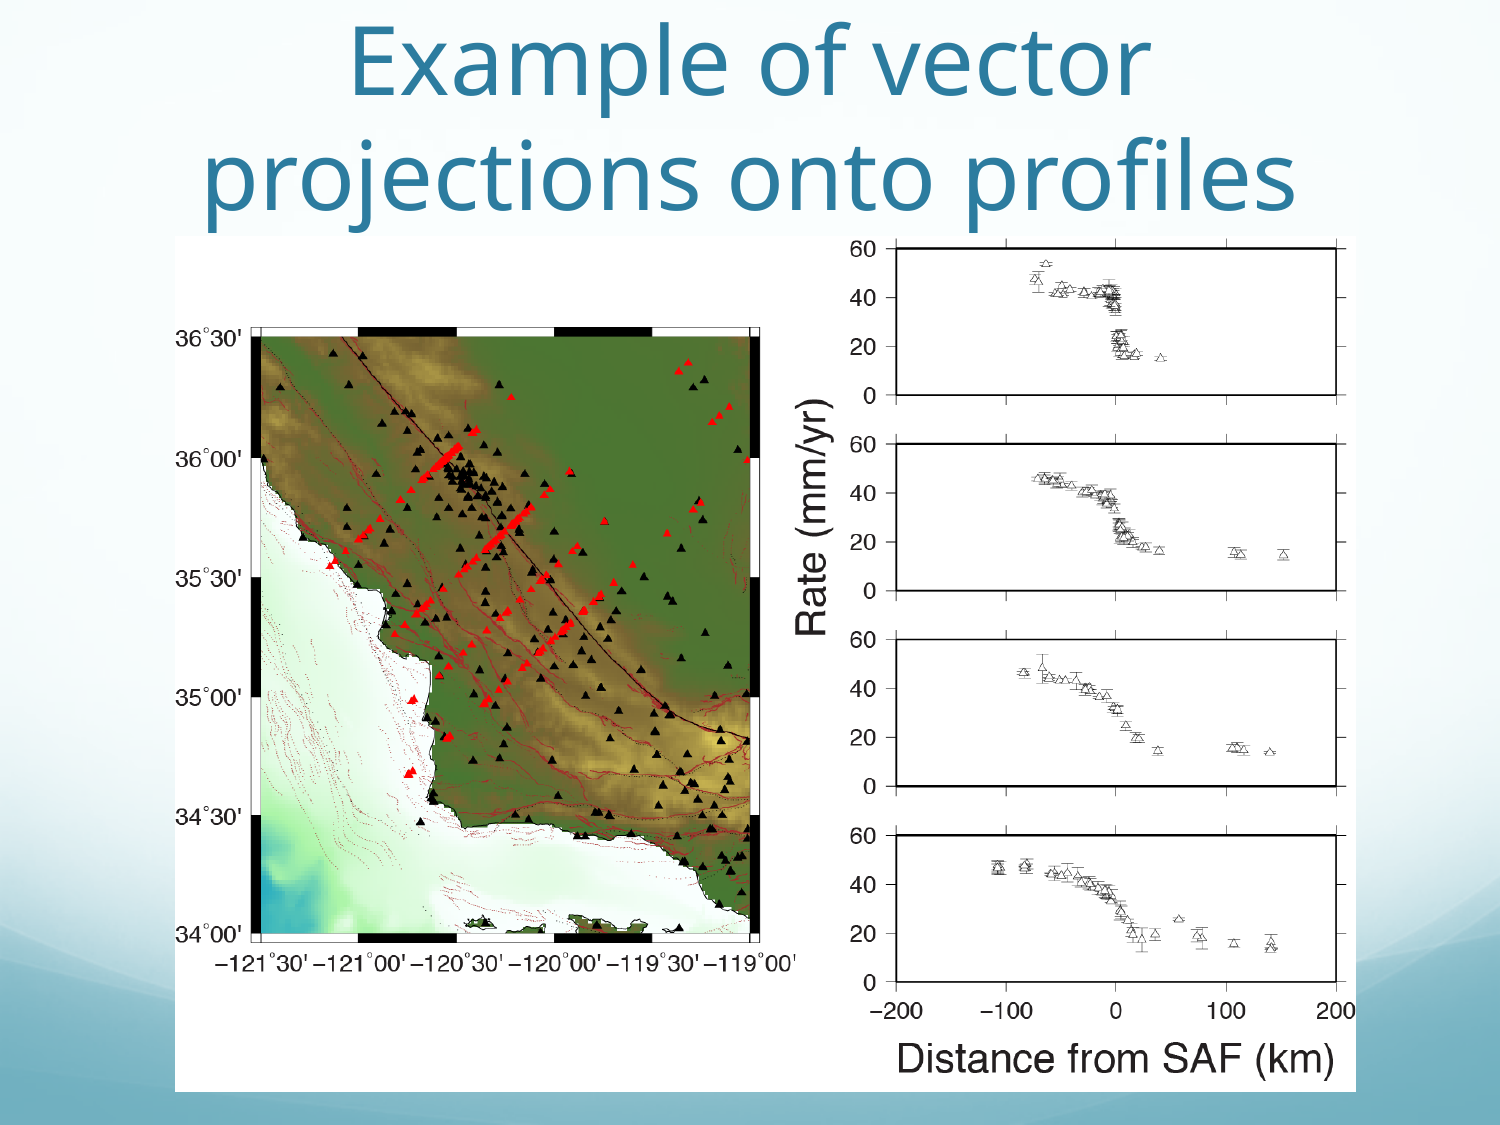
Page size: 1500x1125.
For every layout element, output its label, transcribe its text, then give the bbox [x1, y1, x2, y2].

title Example of vector projections onto profiles [90, 17, 1410, 237]
picture [175, 236, 1356, 1092]
